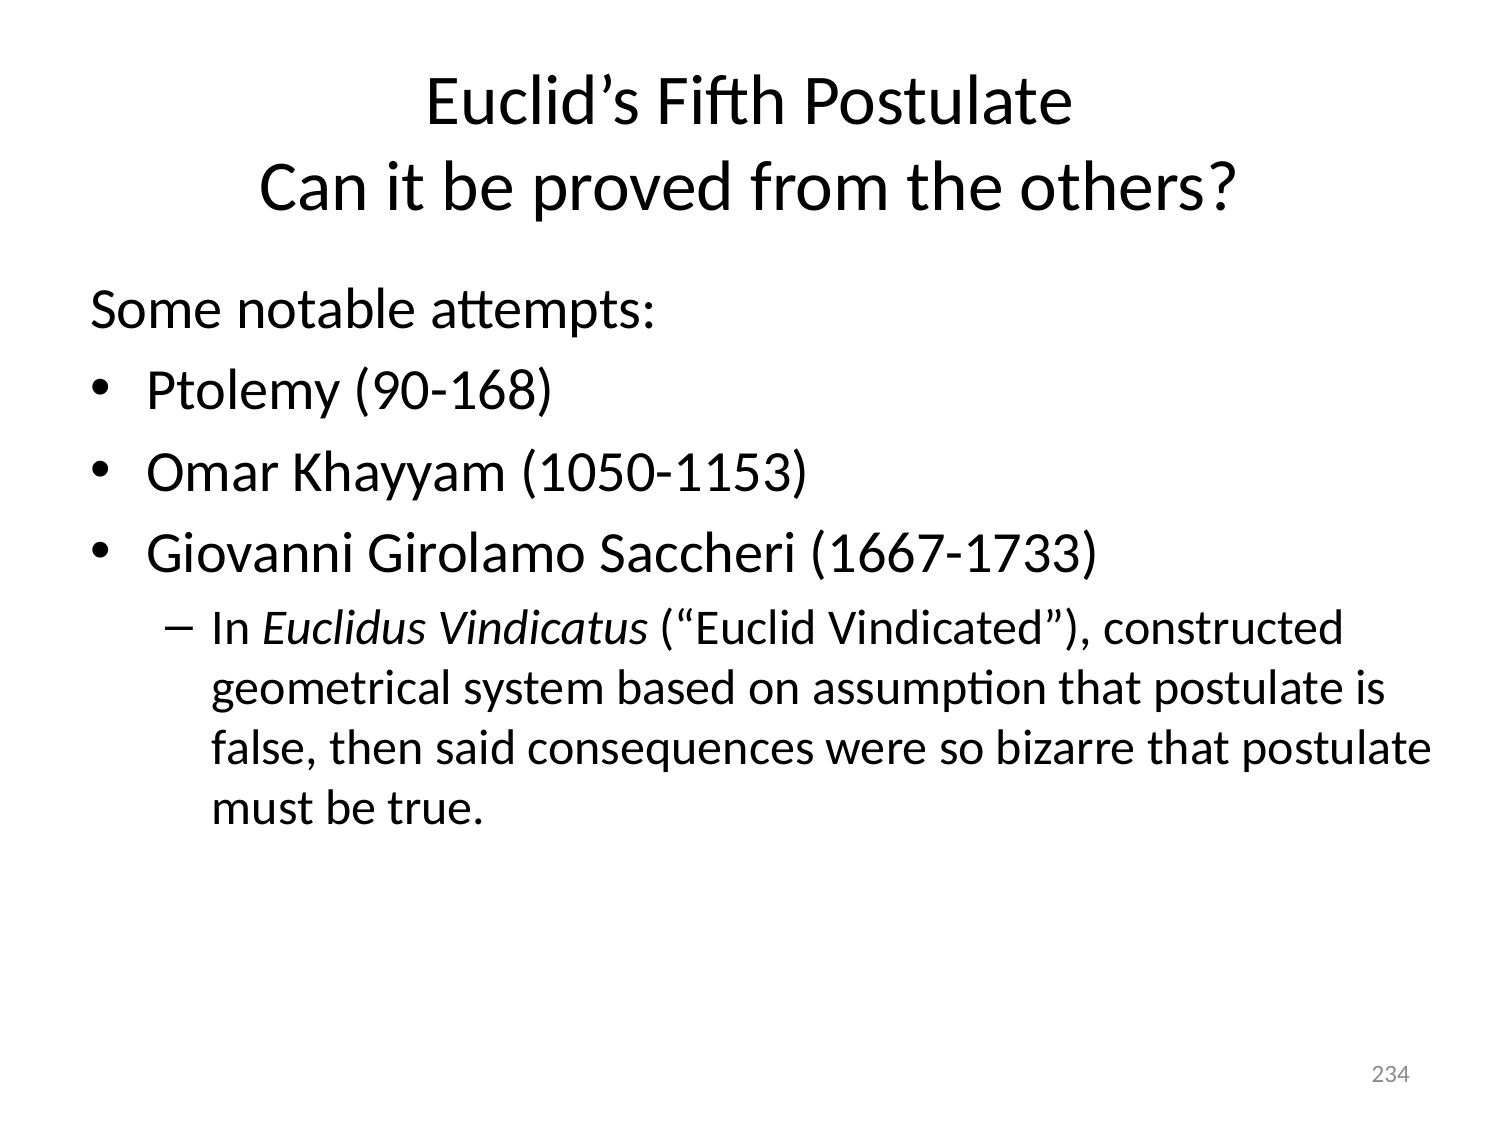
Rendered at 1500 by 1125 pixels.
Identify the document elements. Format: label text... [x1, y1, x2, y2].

list Some notable attempts: Ptolemy (90-168) Omar Khayyam (1050-1153) Giovanni Girolamo Saccheri (1667-1733) In Euclidus Vindicatus (“Euclid Vindicated”), constructed geometrical system based on assumption that postulate is false, then said consequences were so bizarre that postulate must be true. [75, 262, 1473, 1125]
slide_number 234 [1074, 1042, 1425, 1103]
title Euclid’s Fifth Postulate Can it be proved from the others? [75, 45, 1425, 233]
